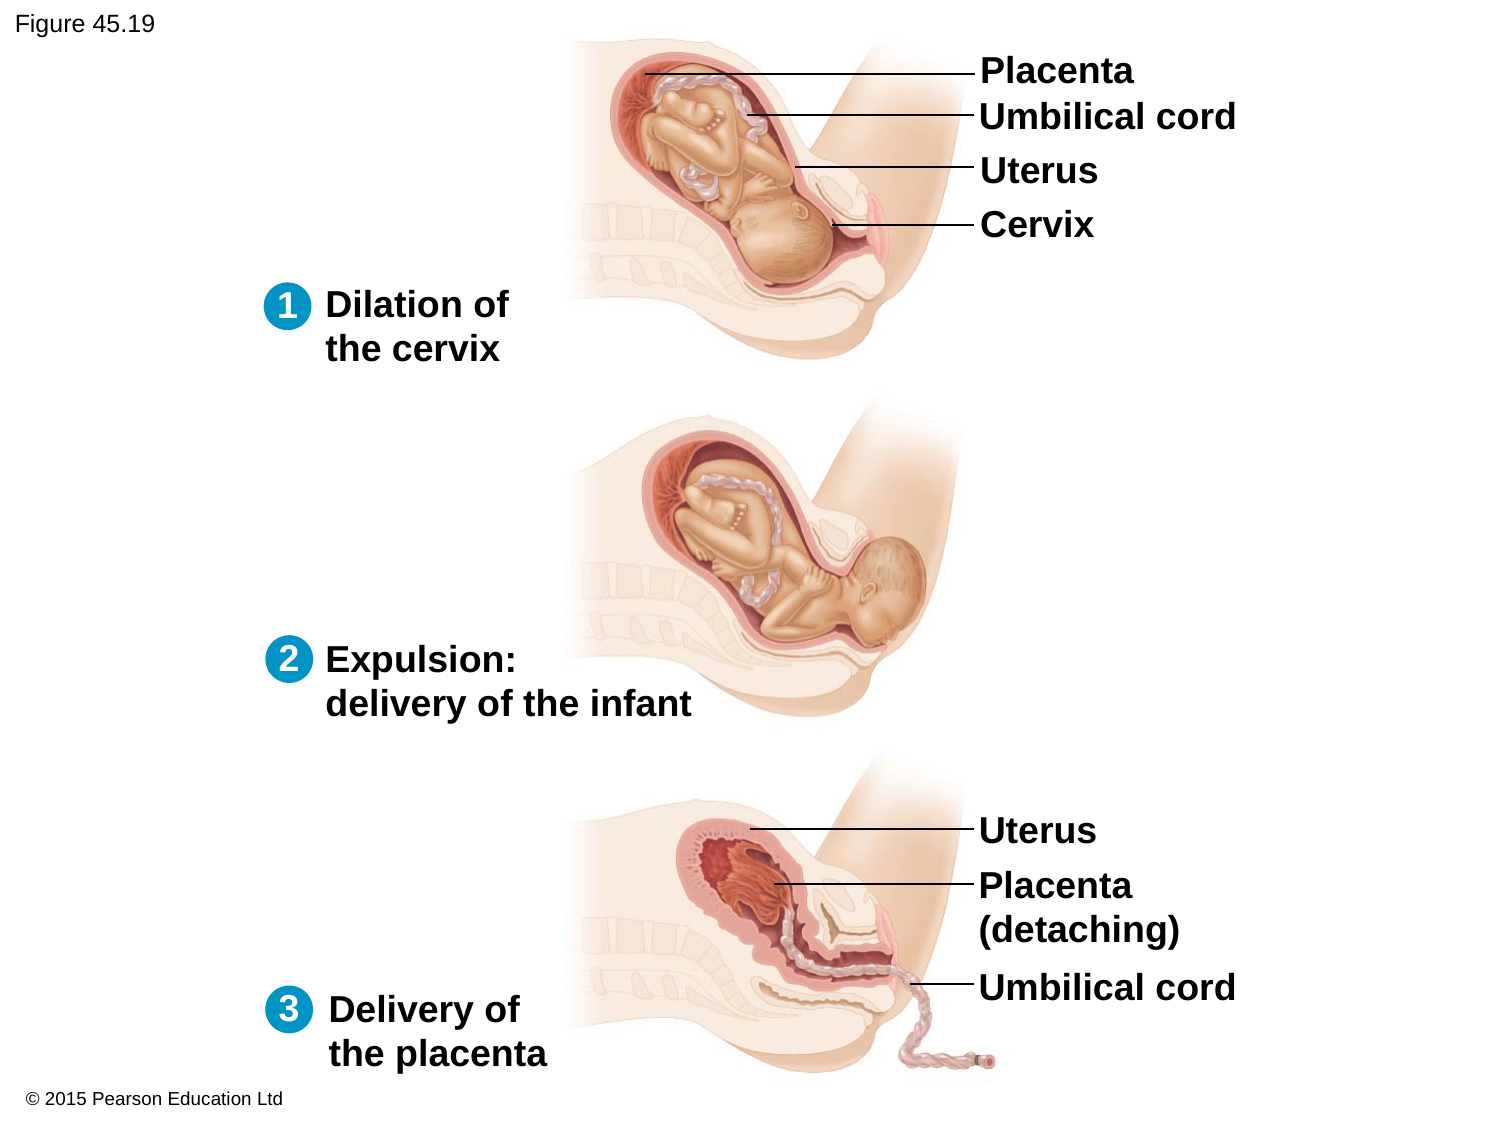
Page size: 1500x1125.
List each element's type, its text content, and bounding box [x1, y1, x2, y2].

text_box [264, 280, 311, 330]
title Figure 45.19 [0, 0, 593, 57]
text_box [265, 633, 313, 683]
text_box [265, 983, 313, 1033]
picture [257, 24, 1243, 1082]
